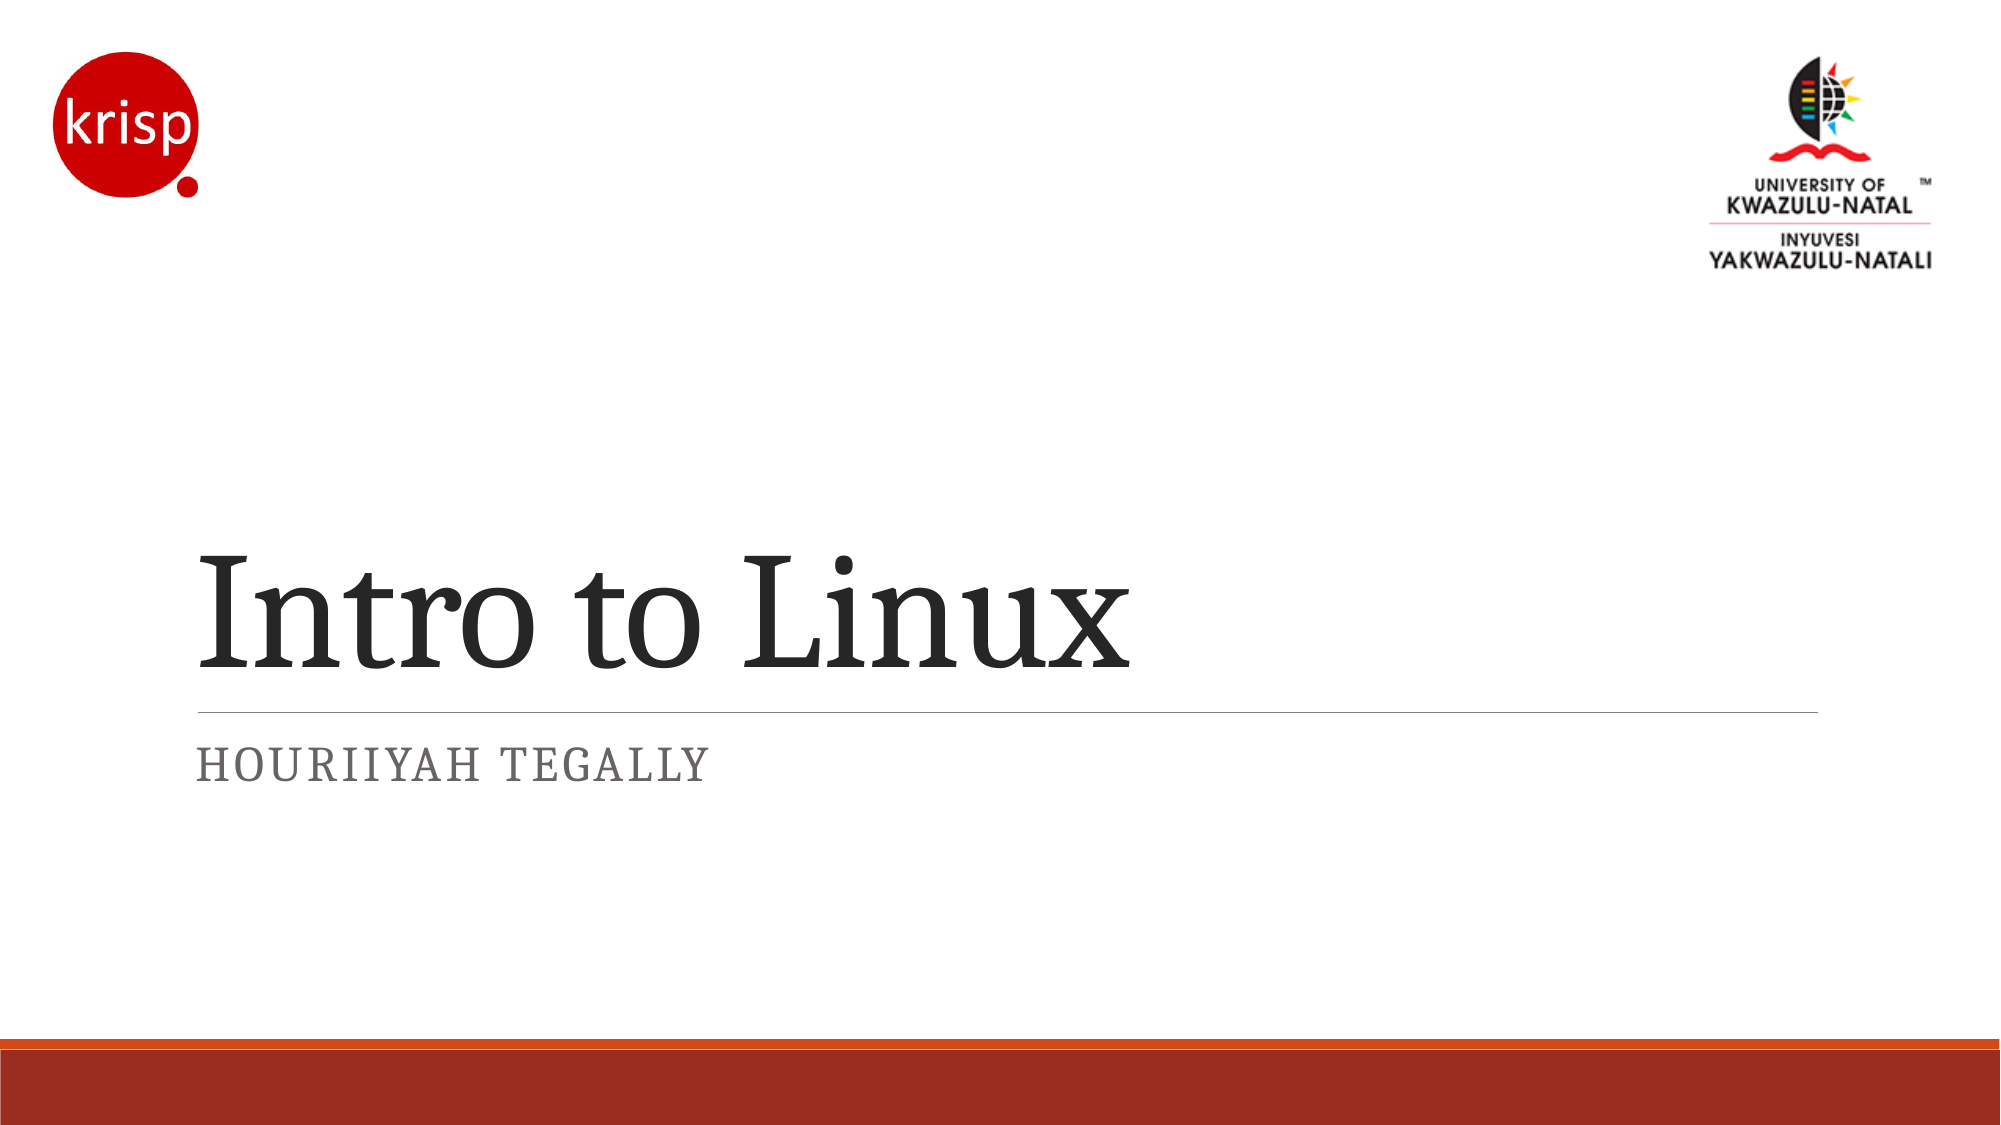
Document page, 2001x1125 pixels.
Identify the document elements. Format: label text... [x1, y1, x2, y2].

title Intro to Linux [180, 124, 1830, 710]
picture [1663, 17, 1977, 332]
subtitle Houriiyah Tegally [180, 730, 1831, 919]
picture [52, 50, 200, 198]
